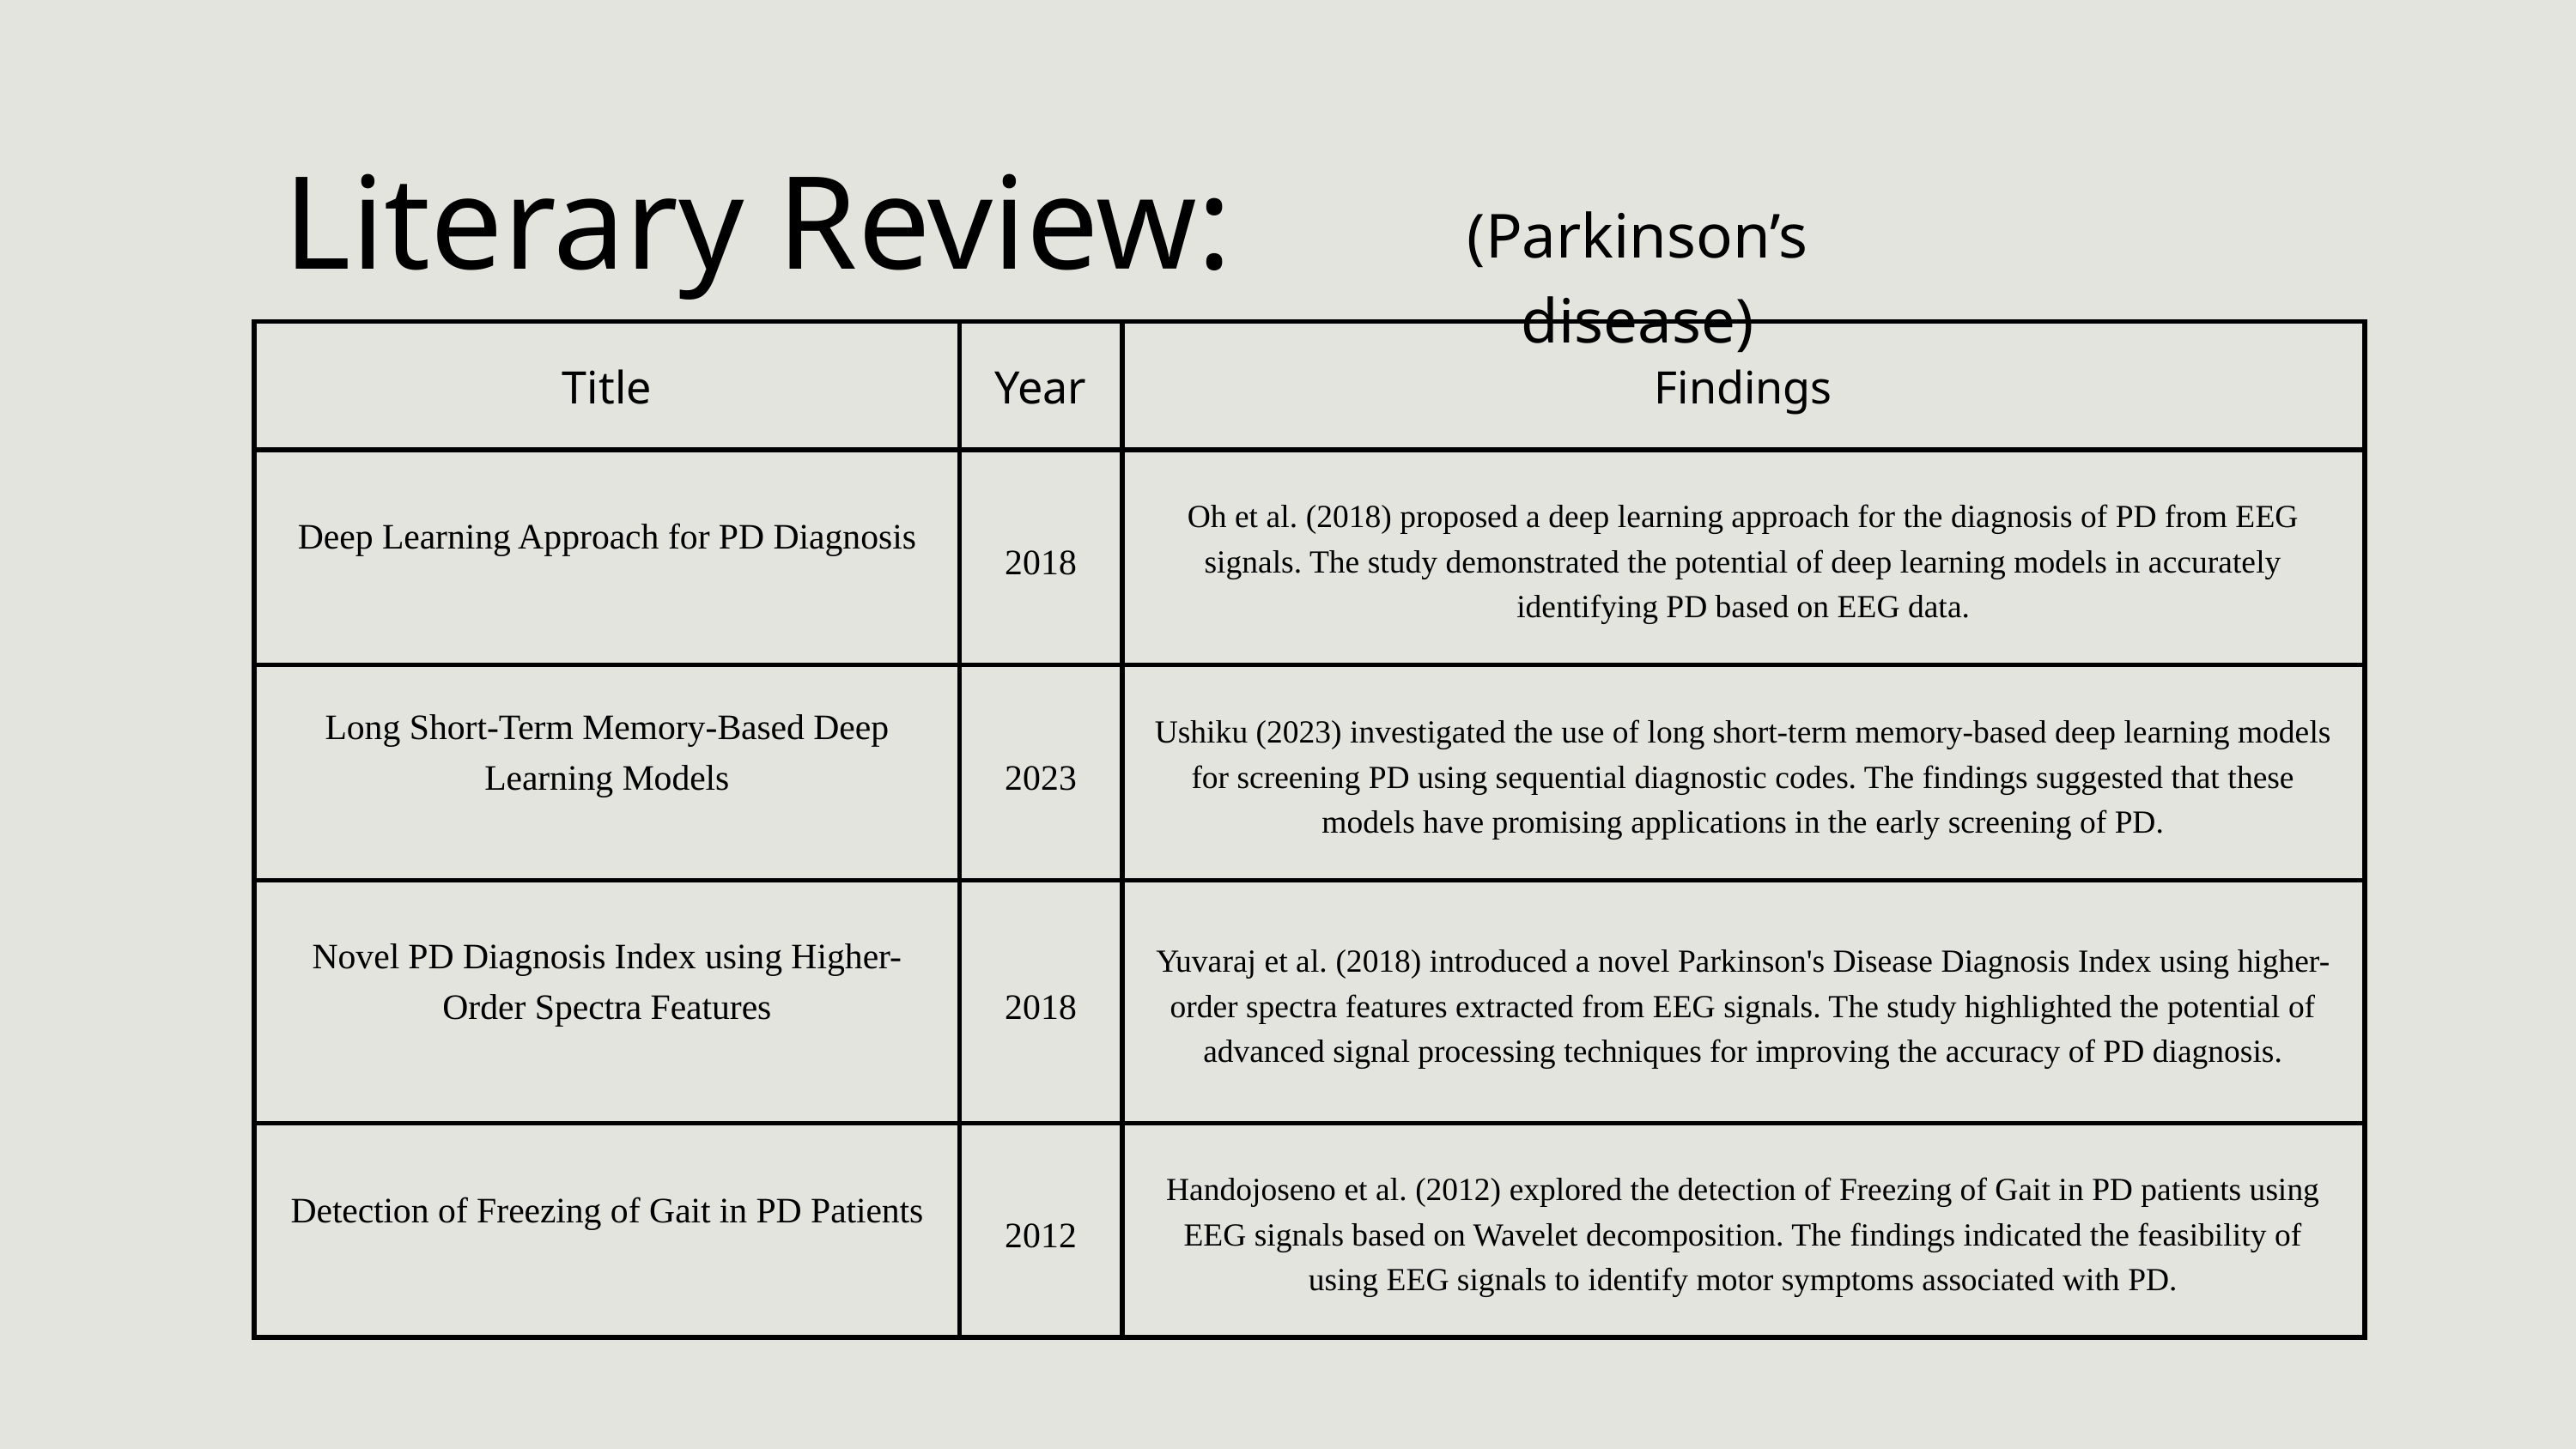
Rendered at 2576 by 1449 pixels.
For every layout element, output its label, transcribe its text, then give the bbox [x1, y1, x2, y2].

table_header Title [257, 324, 957, 447]
table_cell Deep Learning Approach for PD Diagnosis [257, 452, 957, 663]
table_cell Detection of Freezing of Gait in PD Patients [257, 1125, 957, 1335]
table_cell Yuvaraj et al. (2018) introduced a novel Parkinson's Disease Diagnosis Index using higher-order spectra features extracted from EEG signals. The study highlighted the potential of advanced signal processing techniques for improving the accuracy of PD diagnosis. [1125, 882, 2362, 1121]
table_cell Oh et al. (2018) proposed a deep learning approach for the diagnosis of PD from EEG signals. The study demonstrated the potential of deep learning models in accurately identifying PD based on EEG data. [1125, 452, 2362, 663]
table_cell Long Short-Term Memory-Based Deep Learning Models [257, 667, 957, 878]
table_header Findings [1125, 324, 2362, 447]
text_box Literary Review: [144, 115, 1372, 295]
table_cell 2023 [962, 667, 1120, 878]
table_cell 2018 [962, 452, 1120, 663]
table_cell Novel PD Diagnosis Index using Higher-Order Spectra Features [257, 882, 957, 1121]
table_header Year [962, 324, 1120, 447]
table_cell 2018 [962, 882, 1120, 1121]
text_box (Parkinson’s disease) [1371, 185, 1905, 355]
table_cell 2012 [962, 1125, 1120, 1335]
table_cell Handojoseno et al. (2012) explored the detection of Freezing of Gait in PD patients using EEG signals based on Wavelet decomposition. The findings indicated the feasibility of using EEG signals to identify motor symptoms associated with PD. [1125, 1125, 2362, 1335]
table_cell Ushiku (2023) investigated the use of long short-term memory-based deep learning models for screening PD using sequential diagnostic codes. The findings suggested that these models have promising applications in the early screening of PD. [1125, 667, 2362, 878]
